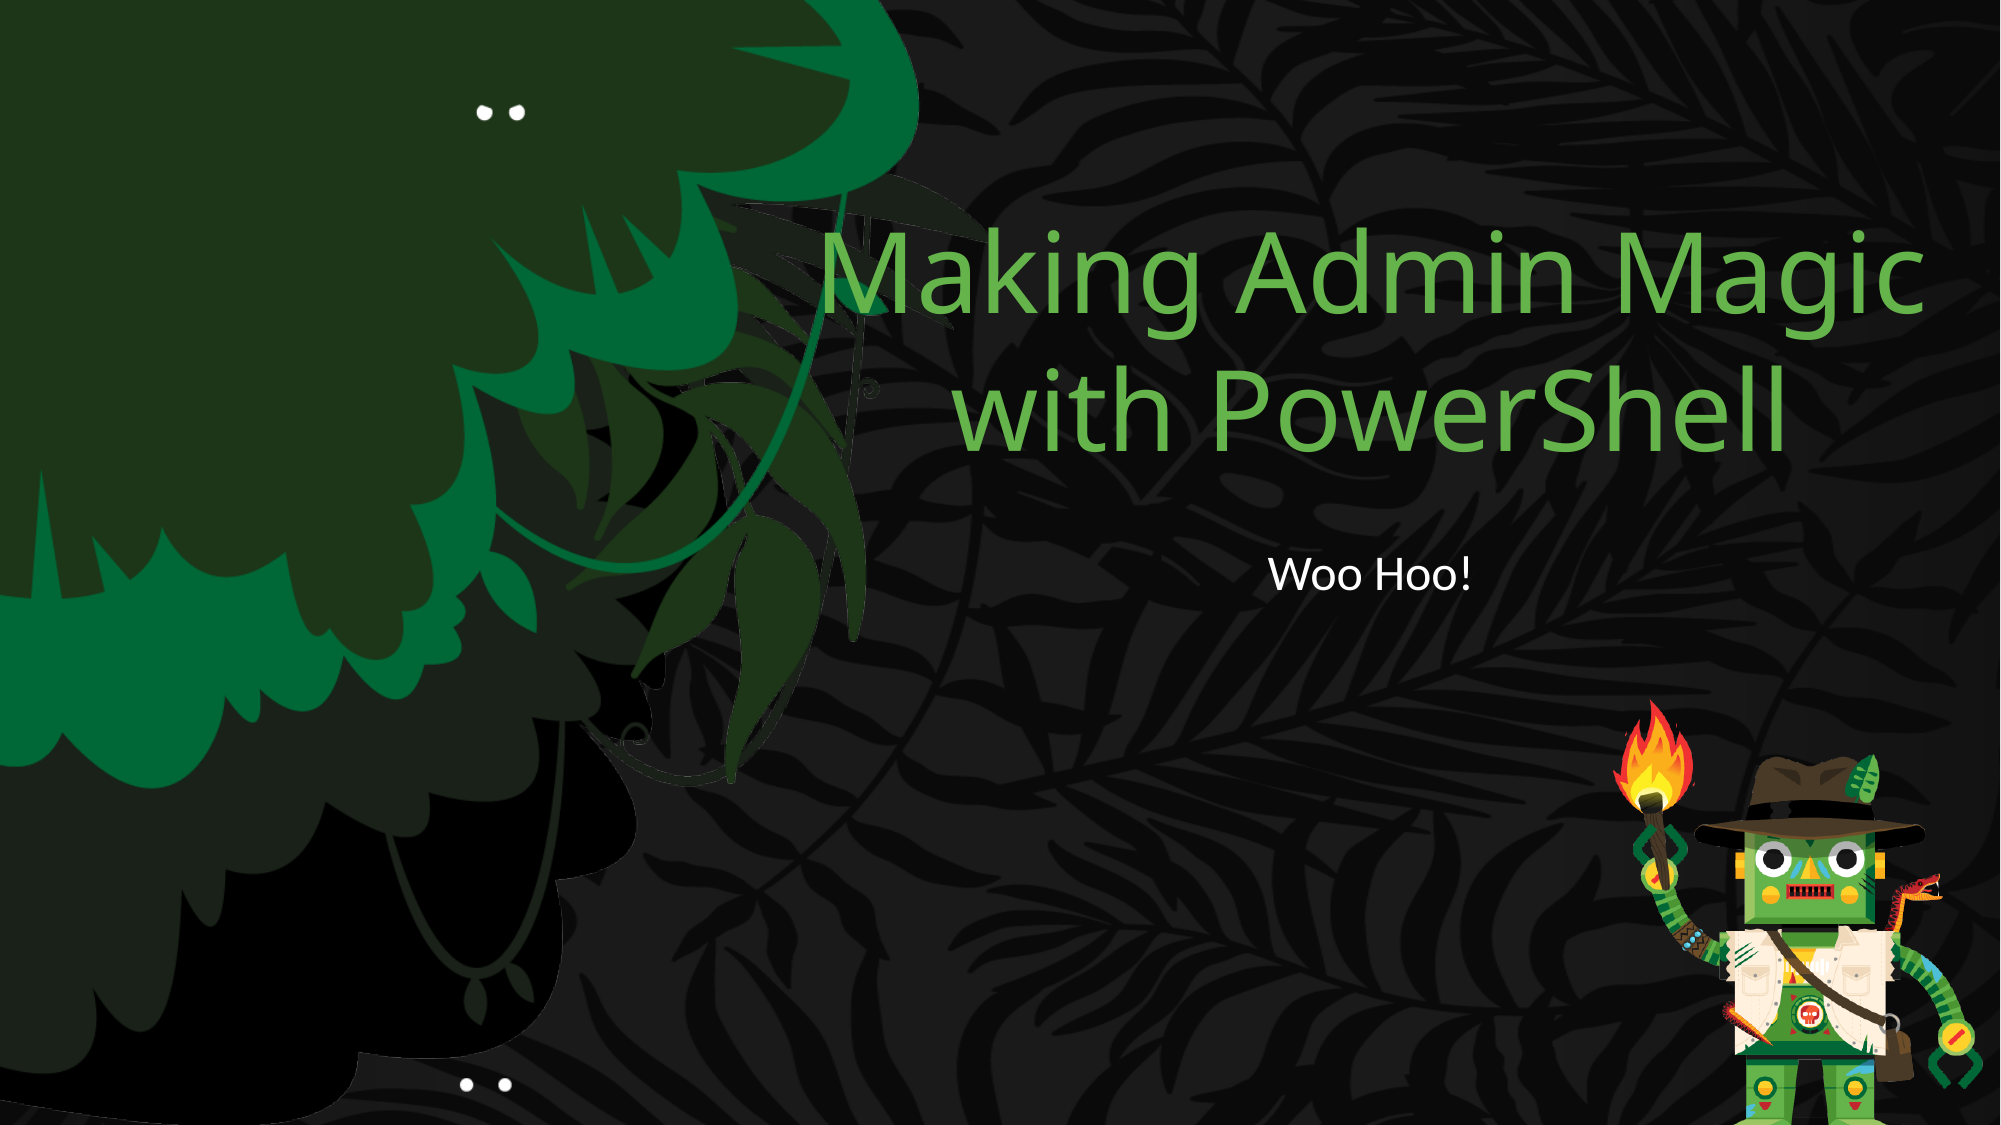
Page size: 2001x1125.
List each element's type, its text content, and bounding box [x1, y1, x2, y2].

title Making Admin Magic with PowerShell [784, 196, 1958, 546]
subtitle Woo Hoo! [784, 546, 1958, 819]
picture [0, 0, 2001, 1125]
